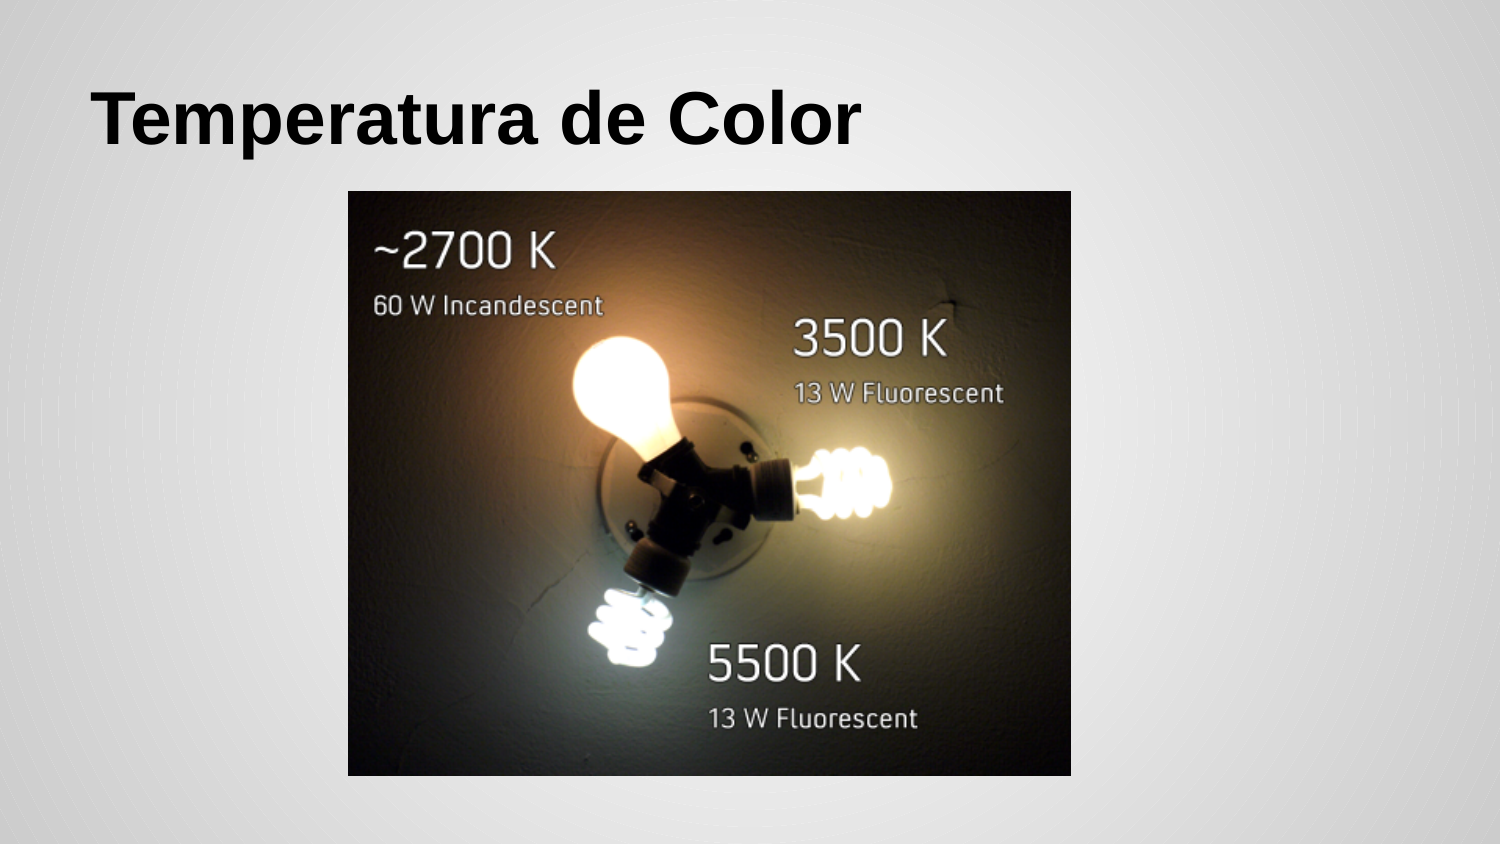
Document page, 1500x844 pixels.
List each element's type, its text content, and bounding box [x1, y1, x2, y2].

title Temperatura de Color [75, 33, 1425, 175]
picture [348, 191, 1071, 776]
